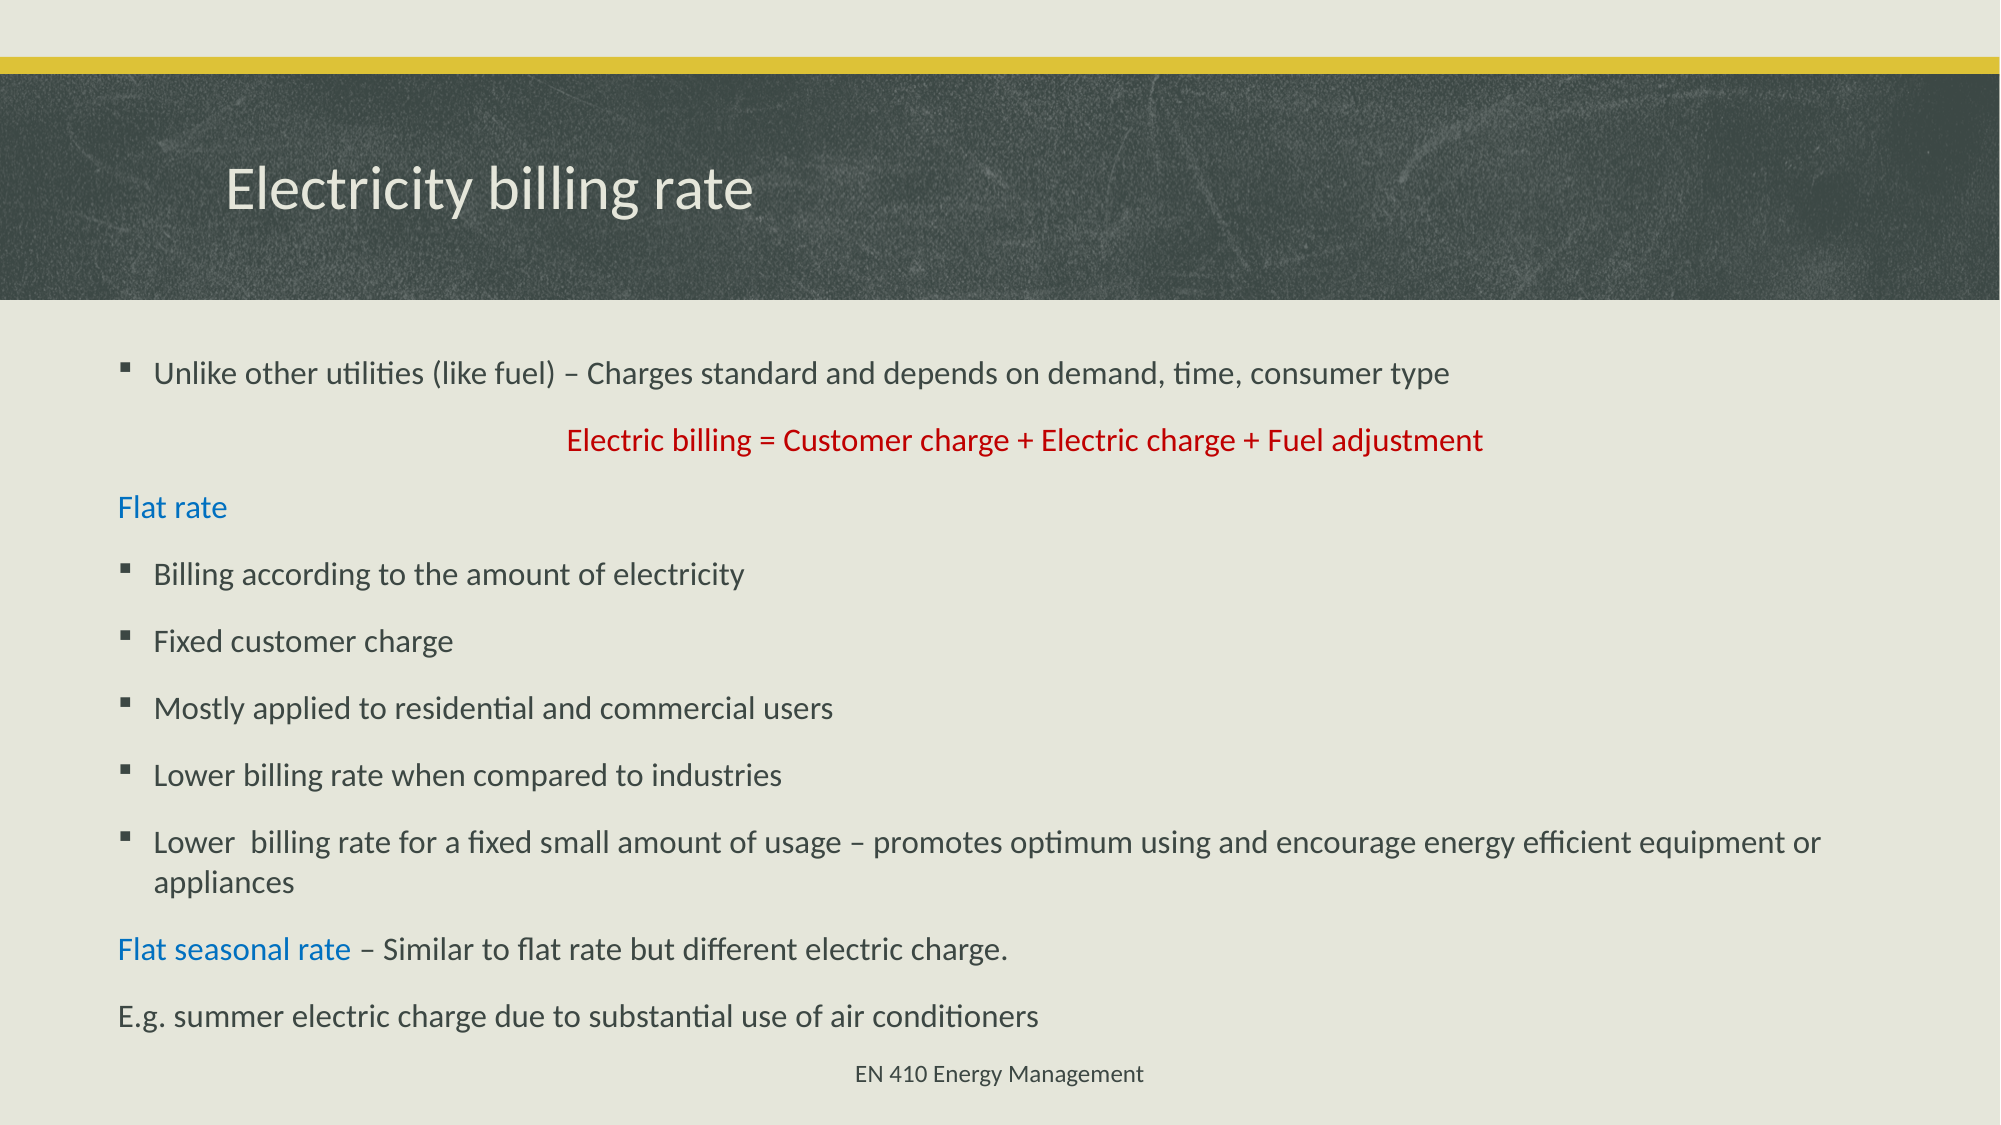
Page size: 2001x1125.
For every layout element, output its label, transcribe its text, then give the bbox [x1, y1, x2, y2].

picture [0, 74, 2000, 300]
list Unlike other utilities (like fuel) – Charges standard and depends on demand, time, consumer type Electric billing = Customer charge + Electric charge + Fuel adjustment Flat rate Billing according to the amount of electricity Fixed customer charge Mostly applied to residential and commercial users Lower billing rate when compared to industries Lower billing rate for a fixed small amount of usage – promotes optimum using and encourage energy efficient equipment or appliances Flat seasonal rate – Similar to flat rate but different electric charge. E.g. summer electric charge due to substantial use of air conditioners [102, 344, 1957, 1049]
title Electricity billing rate [210, 76, 1790, 300]
footer EN 410 Energy Management [533, 1042, 1467, 1103]
